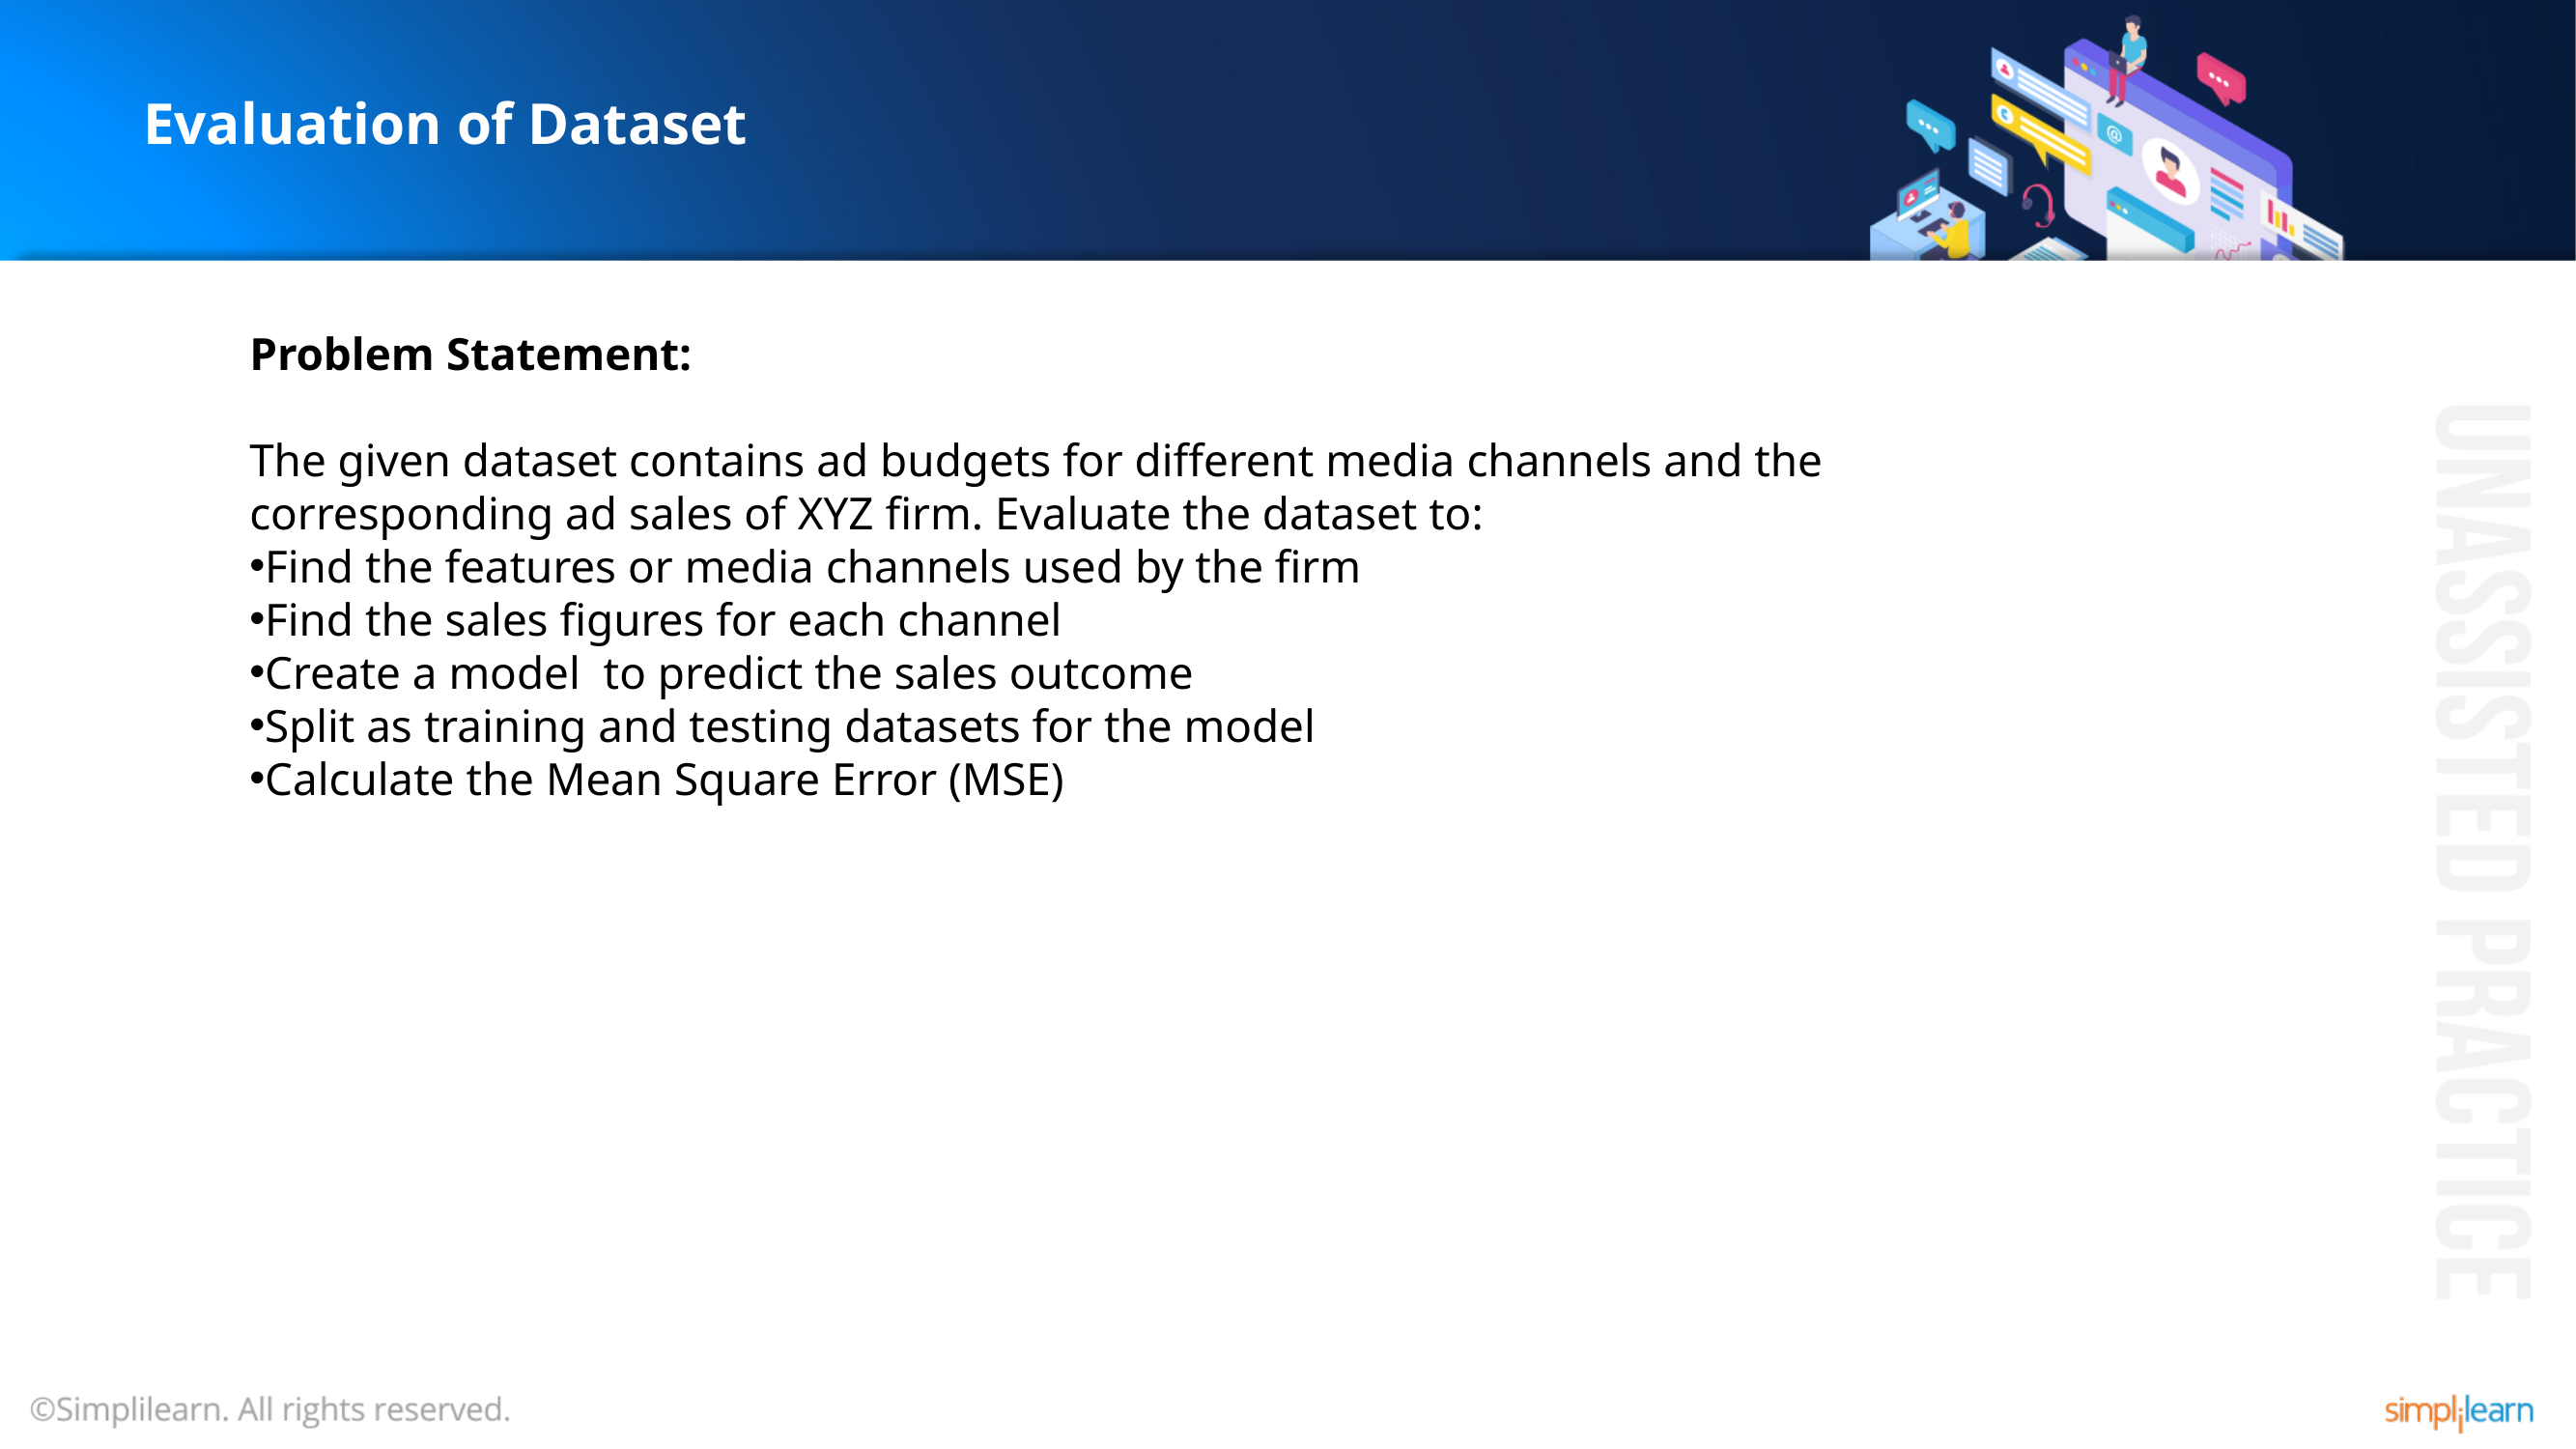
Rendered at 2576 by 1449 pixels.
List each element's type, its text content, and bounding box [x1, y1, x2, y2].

text_box Problem Statement: The given dataset contains ad budgets for different media channels and the corresponding ad sales of XYZ firm. Evaluate the dataset to: Find the features or media channels used by the firm Find the sales figures for each channel Create a model to predict the sales outcome Split as training and testing datasets for the model Calculate the Mean Square Error (MSE) [235, 318, 2125, 923]
picture [0, 0, 2576, 1449]
title Evaluation of Dataset [128, 69, 1819, 175]
